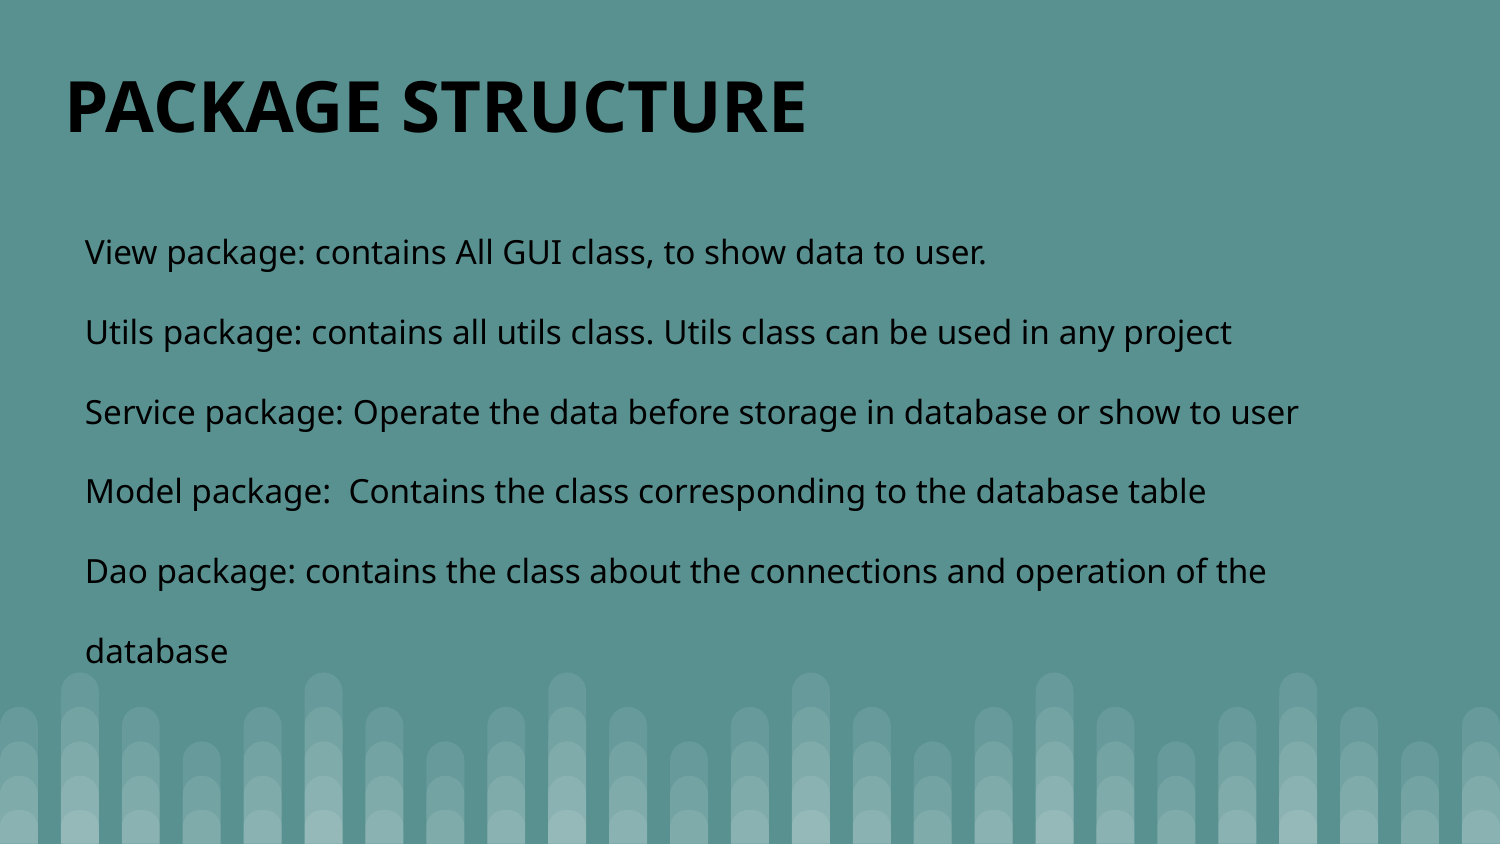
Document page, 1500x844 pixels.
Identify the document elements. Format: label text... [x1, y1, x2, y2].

text_box View package: contains All GUI class, to show data to user. Utils package: contains all utils class. Utils class can be used in any project Service package: Operate the data before storage in database or show to user Model package: Contains the class corresponding to the database table Dao package: contains the class about the connections and operation of the database [69, 176, 1417, 686]
text_box PACKAGE STRUCTURE [49, 56, 967, 163]
